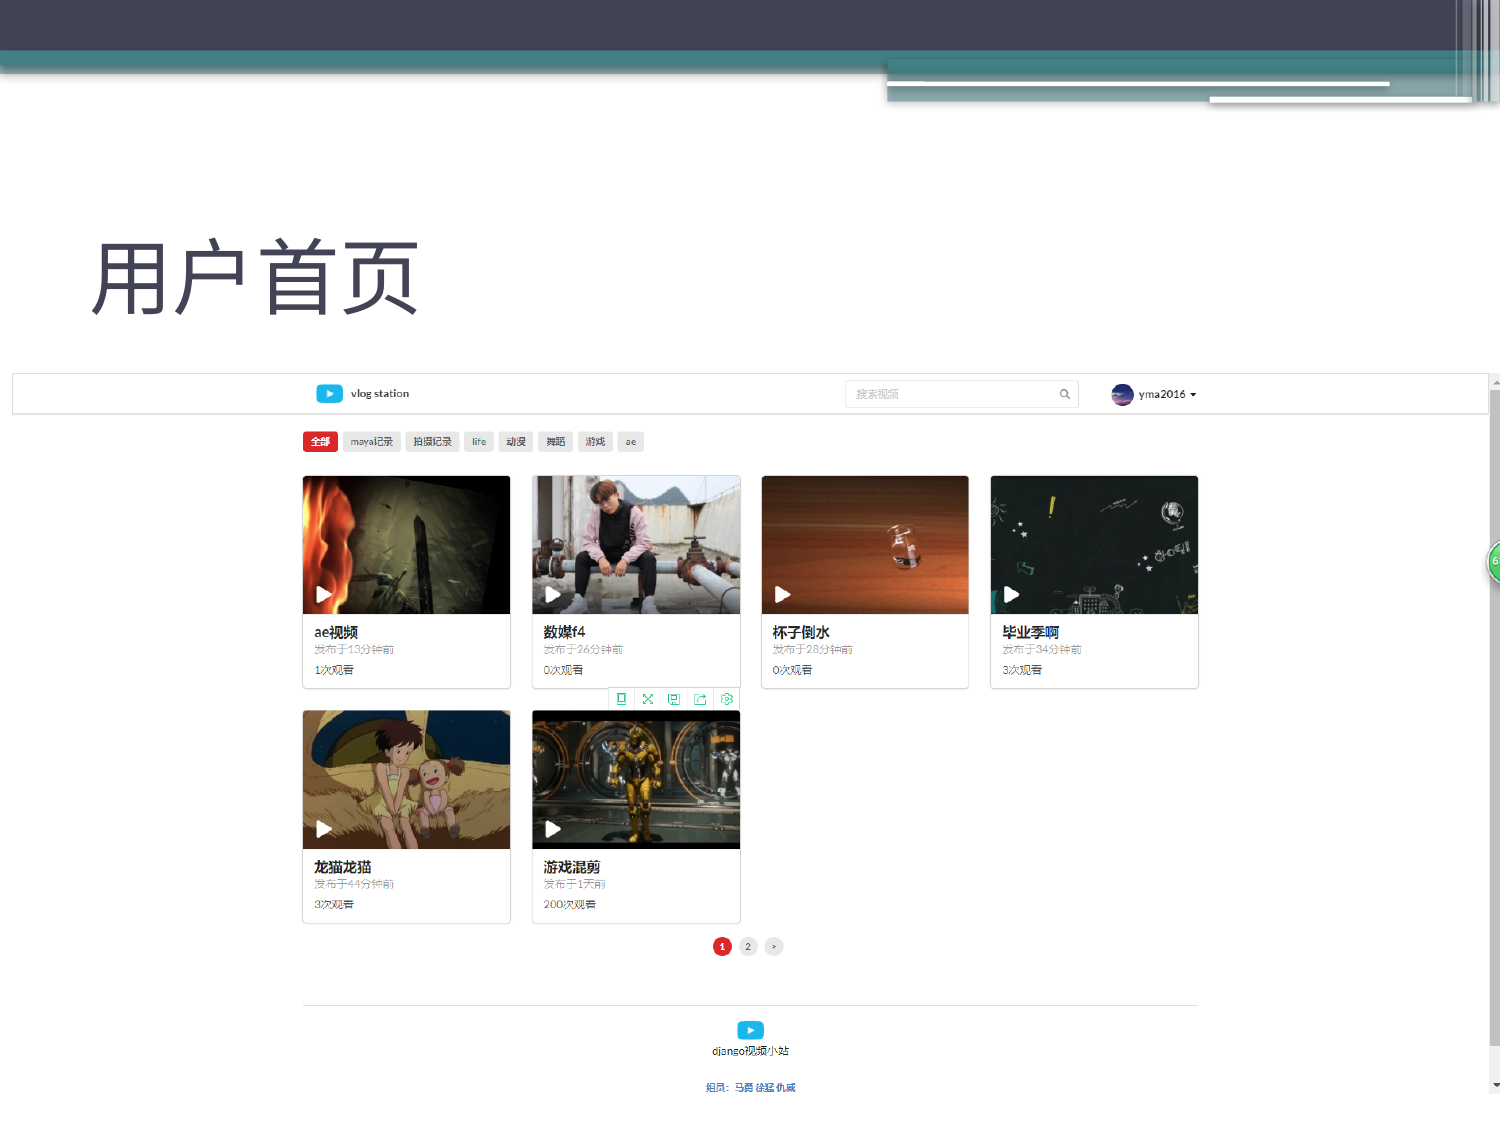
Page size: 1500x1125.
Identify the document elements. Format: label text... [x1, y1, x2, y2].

picture [12, 373, 1500, 1094]
title 用户首页 [75, 187, 1425, 363]
